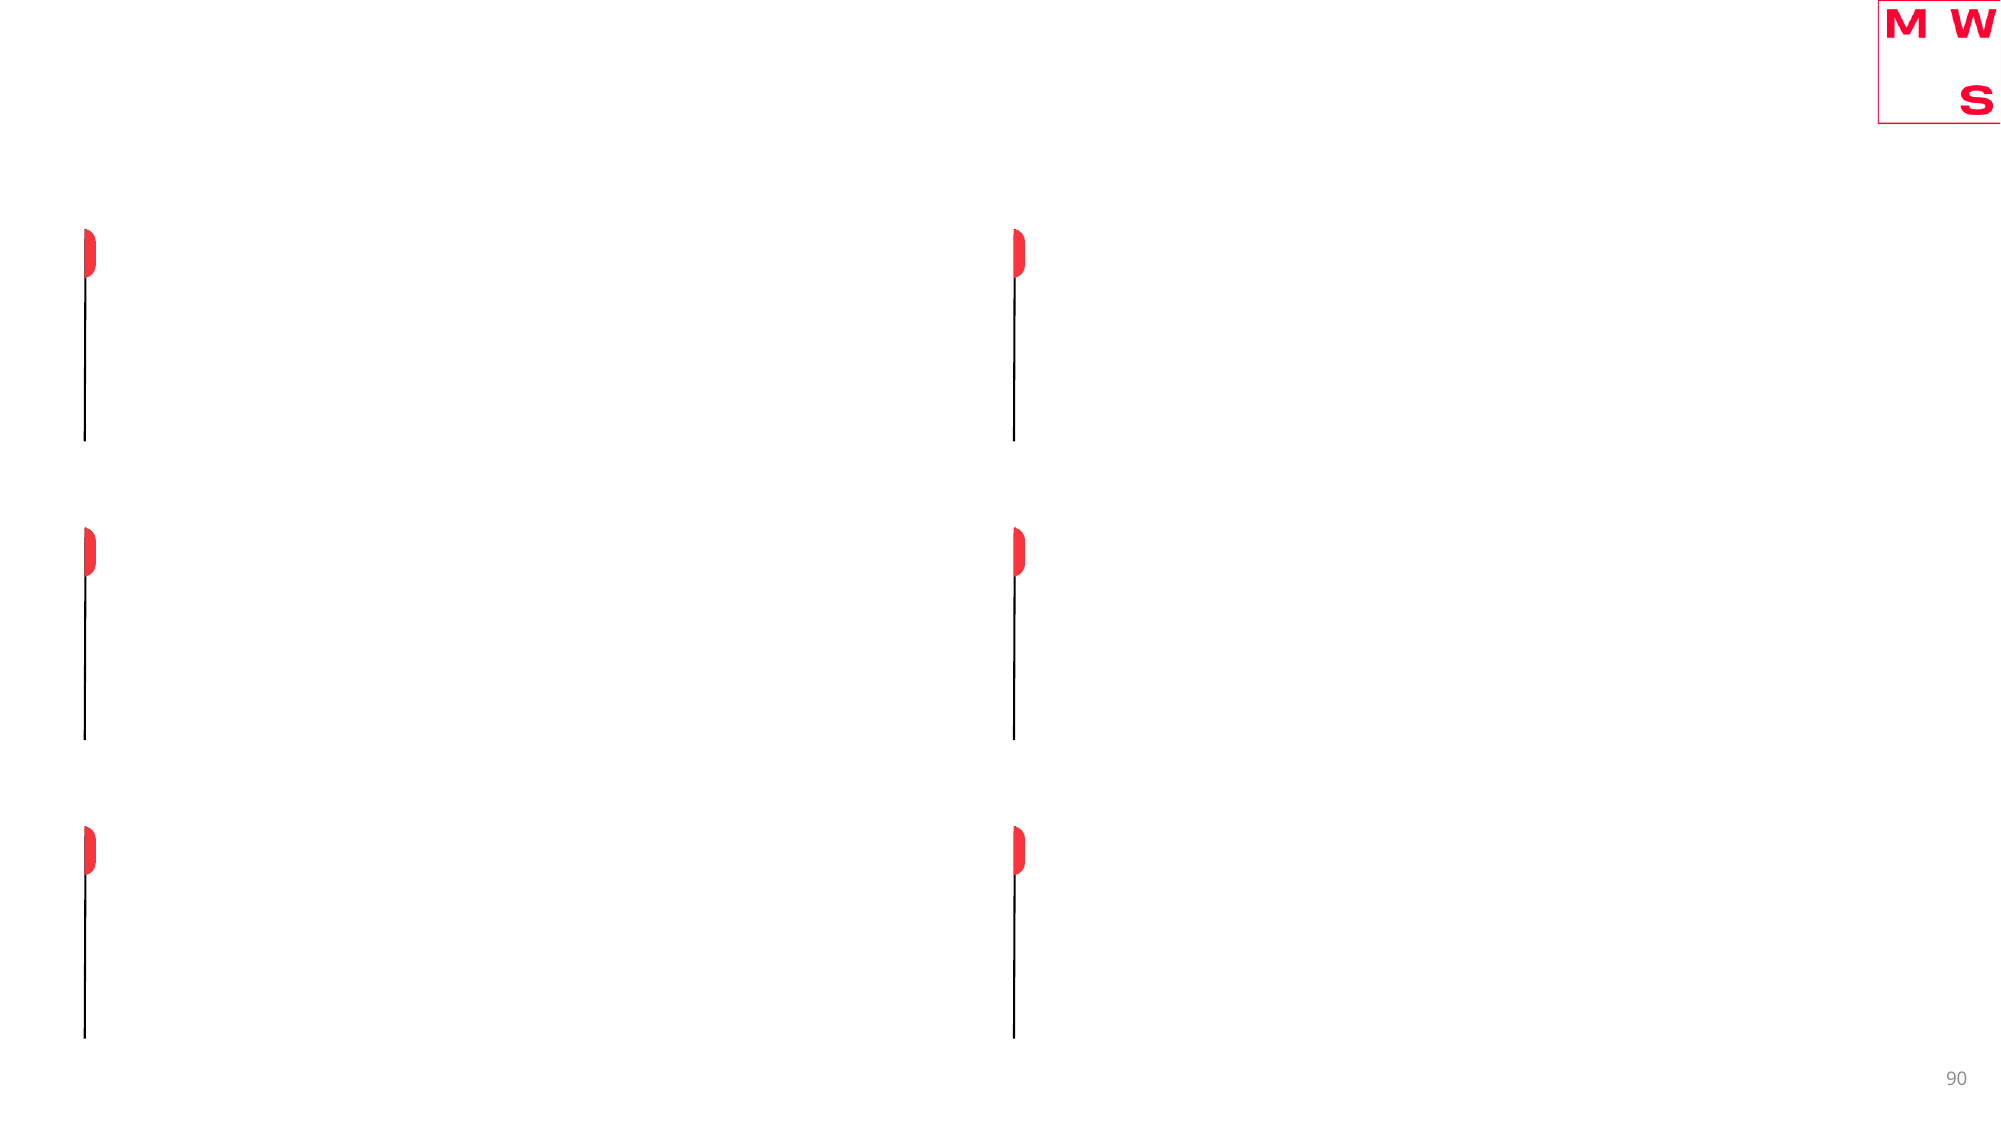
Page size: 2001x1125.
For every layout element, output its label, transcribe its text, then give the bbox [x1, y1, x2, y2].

text_box [82, 824, 98, 876]
text_box [82, 525, 98, 577]
slide_number 90 [1882, 1067, 1968, 1097]
text_box [82, 226, 98, 278]
text_box [1011, 824, 1028, 876]
text_box [1011, 226, 1028, 278]
text_box [1011, 525, 1028, 577]
picture [1876, 0, 2001, 125]
